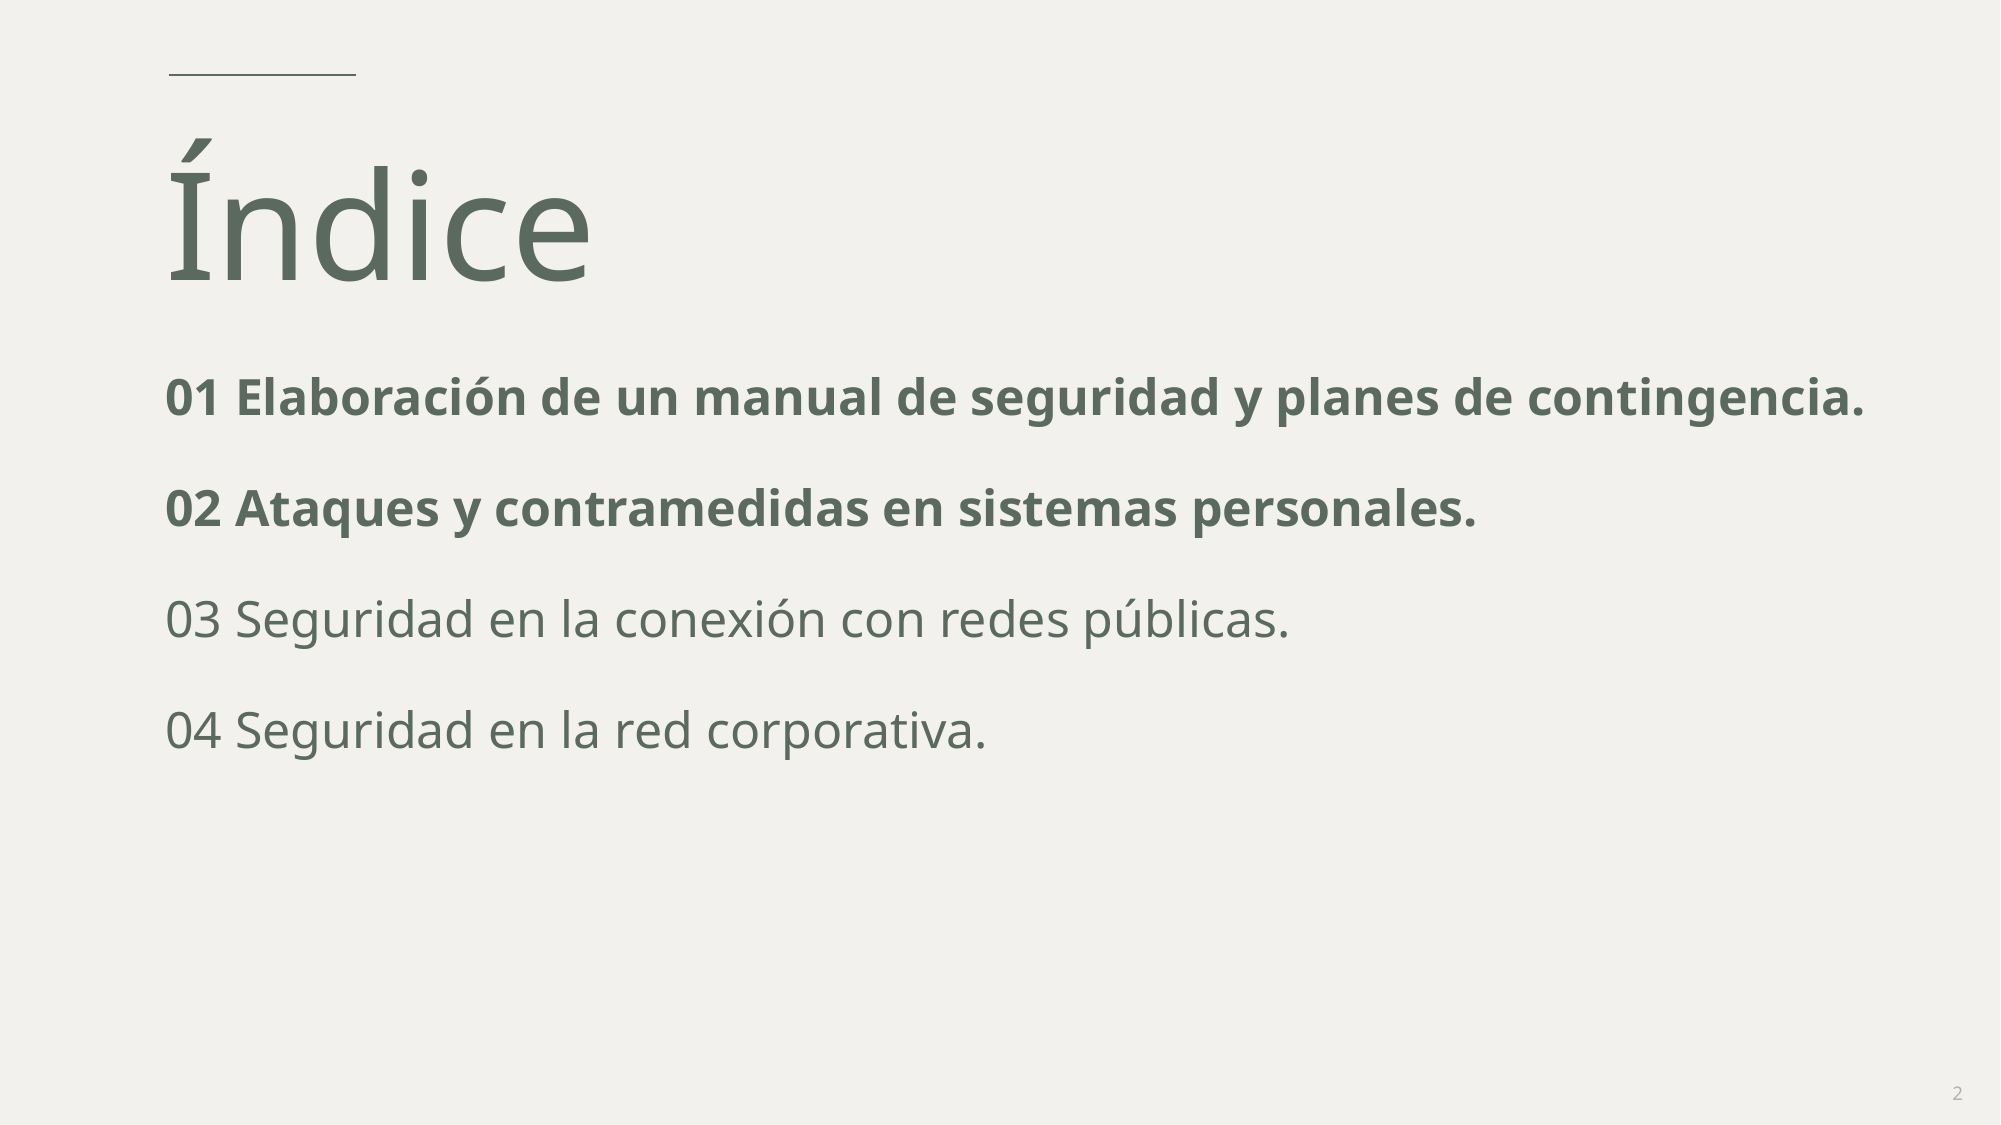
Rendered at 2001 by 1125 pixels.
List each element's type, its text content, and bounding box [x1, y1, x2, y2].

list 01 Elaboración de un manual de seguridad y planes de contingencia. 02 Ataques y contramedidas en sistemas personales. 03 Seguridad en la conexión con redes públicas. 04 Seguridad en la red corporativa. [150, 328, 1957, 886]
title Índice [150, 143, 1000, 328]
slide_number 2 [1528, 1064, 1979, 1124]
